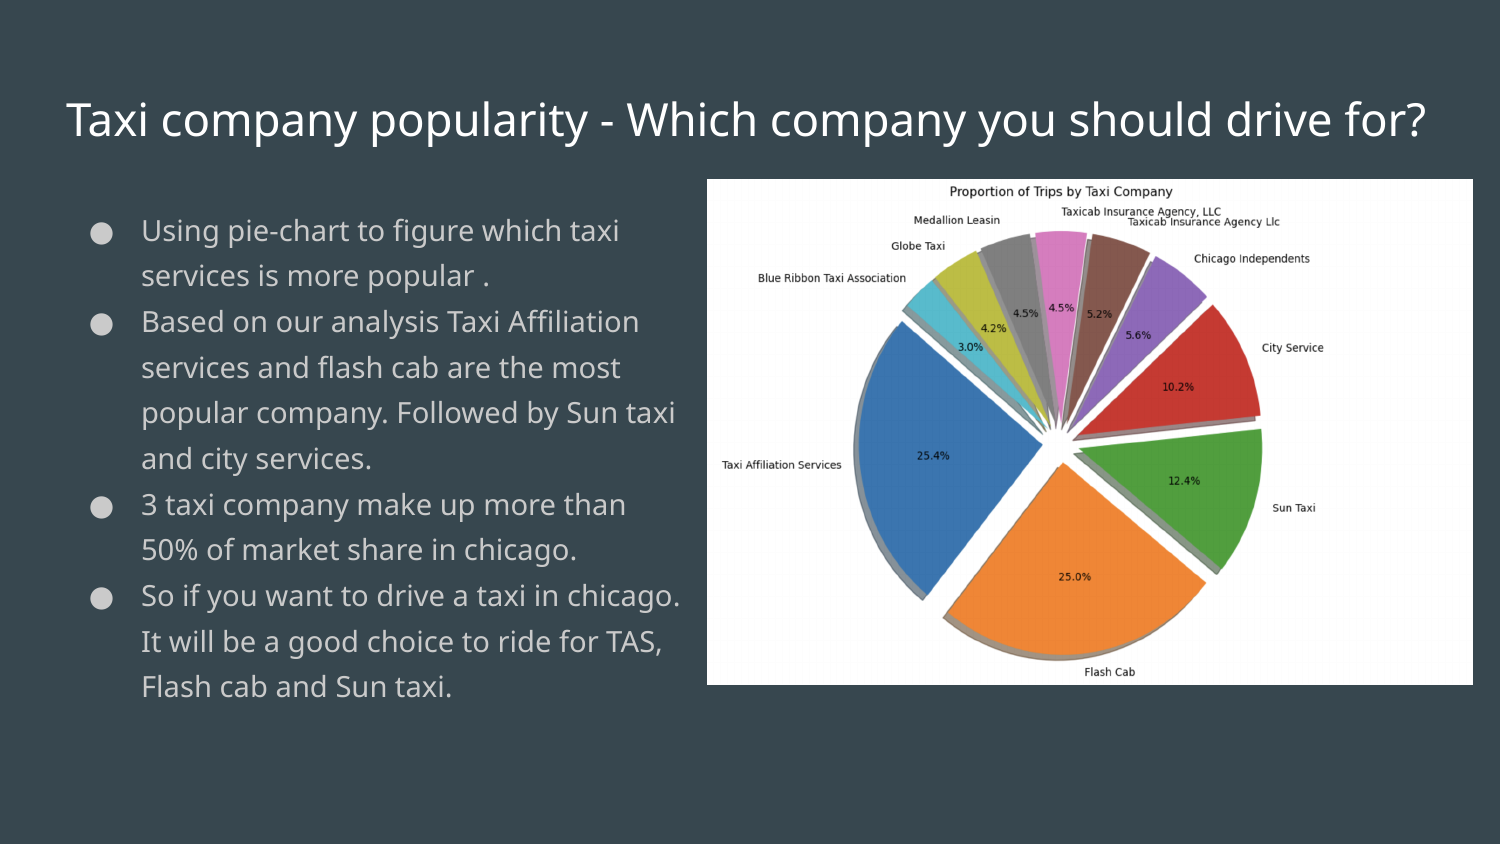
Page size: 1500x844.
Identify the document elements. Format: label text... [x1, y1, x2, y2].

list Using pie-chart to figure which taxi services is more popular . Based on our analysis Taxi Affiliation services and flash cab are the most popular company. Followed by Sun taxi and city services. 3 taxi company make up more than 50% of market share in chicago. So if you want to drive a taxi in chicago. It will be a good choice to ride for TAS, Flash cab and Sun taxi. [51, 189, 708, 750]
picture [707, 179, 1474, 686]
title Taxi company popularity - Which company you should drive for? [51, 72, 1449, 167]
